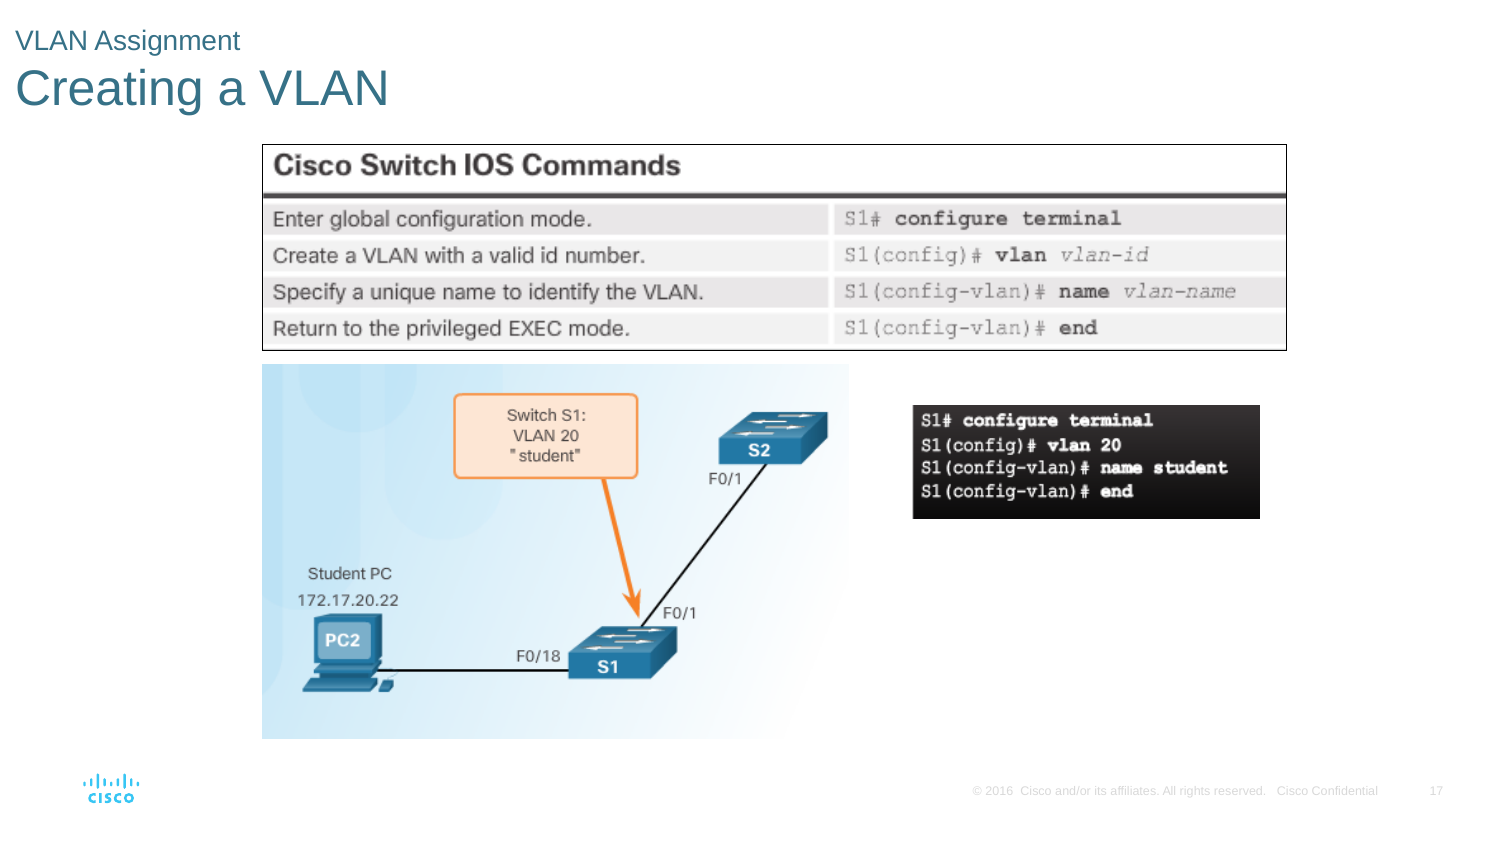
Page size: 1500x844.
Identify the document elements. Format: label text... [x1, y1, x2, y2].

title VLAN Assignment Creating a VLAN [0, 6, 1500, 131]
picture [261, 143, 1287, 352]
picture [912, 405, 1260, 520]
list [261, 363, 849, 739]
